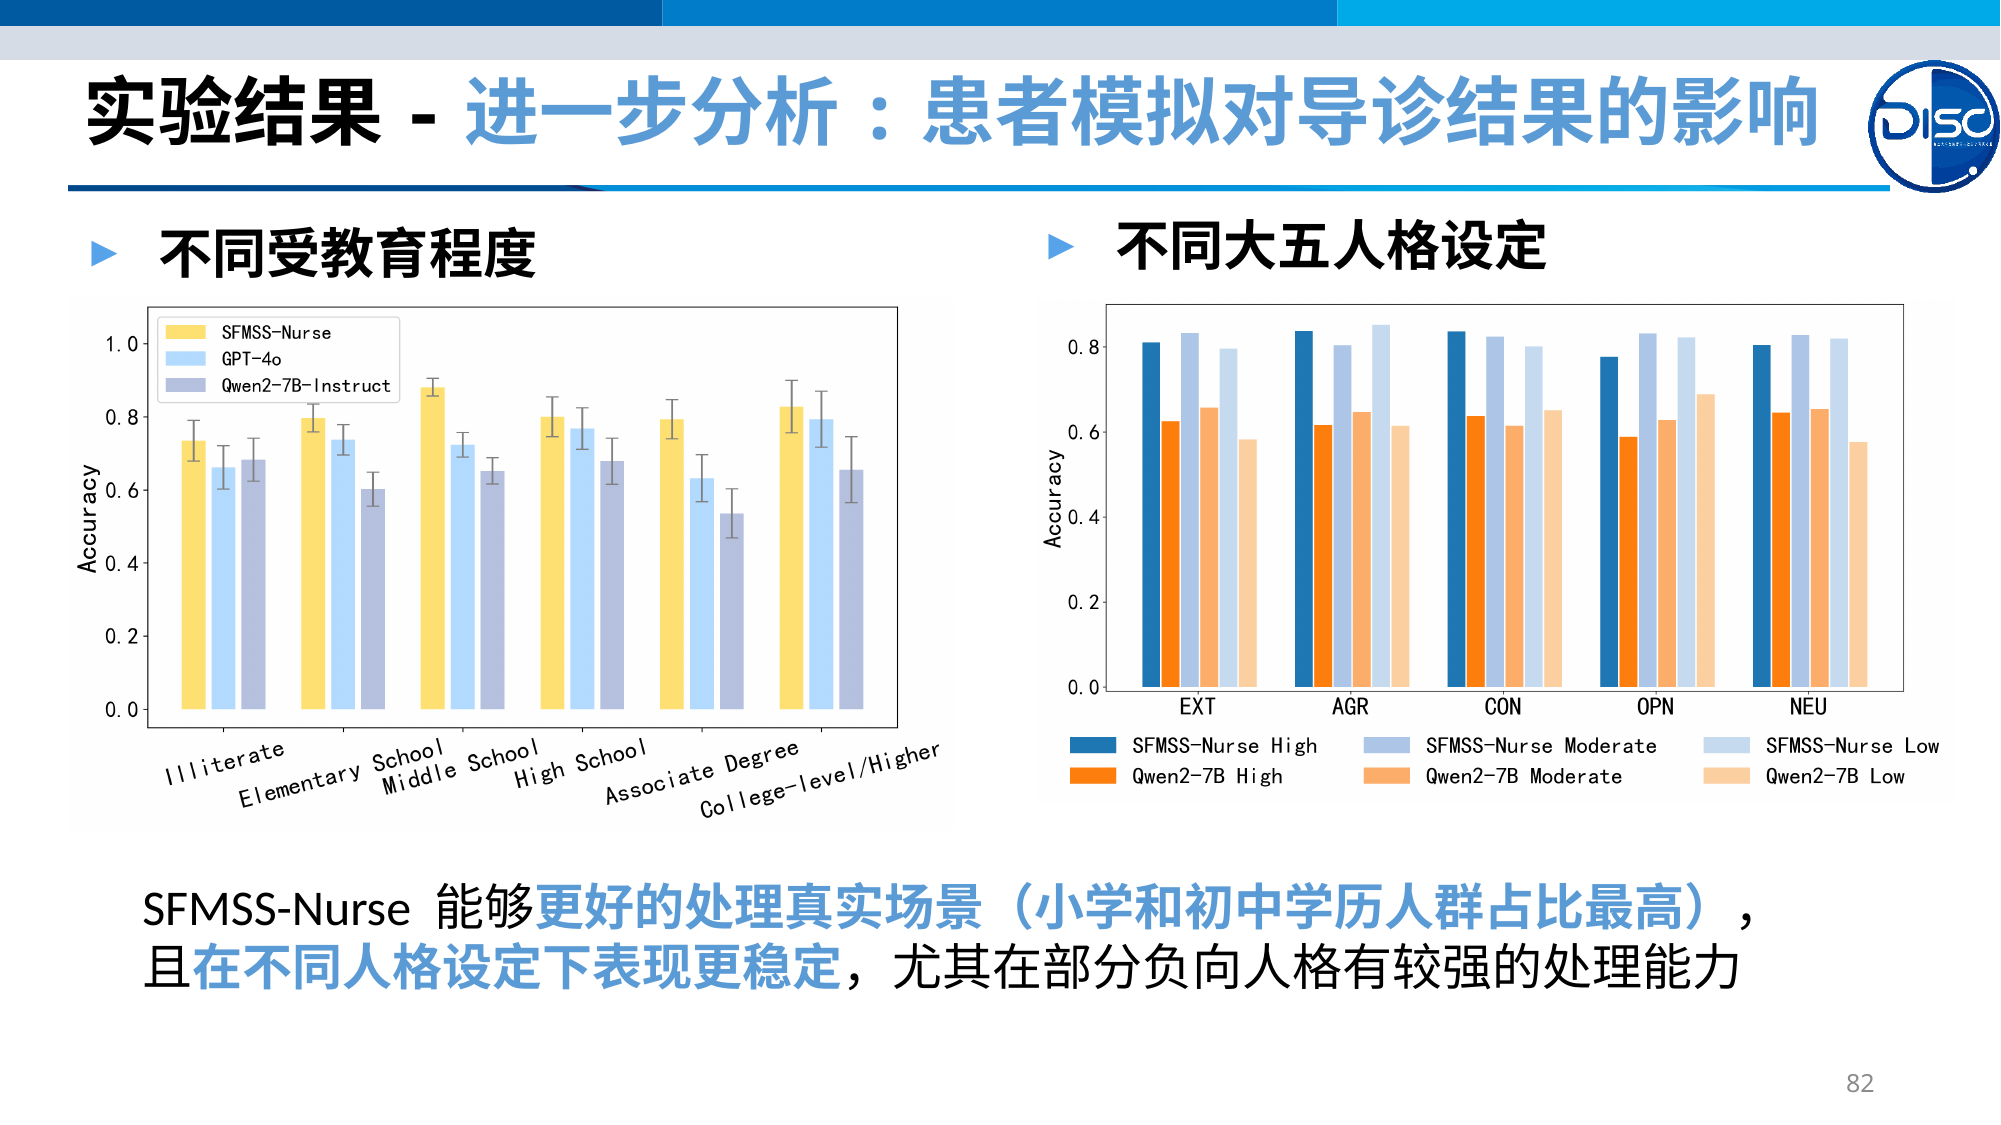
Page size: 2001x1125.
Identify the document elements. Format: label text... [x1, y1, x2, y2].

text_box SFMSS-Nurse 能够更好的处理真实场景（小学和初中学历人群占比最高），且在不同人格设定下表现更稳定，尤其在部分负向人格有较强的处理能力 [127, 868, 1831, 1003]
slide_number 82 [1439, 1054, 1890, 1115]
text_box 不同大五人格设定 [1025, 211, 1855, 1041]
list 不同受教育程度 [68, 831, 898, 1041]
title 实验结果-进一步分析:患者模拟对导诊结果的影响 [68, 67, 1890, 167]
list 不同受教育程度 [68, 211, 898, 298]
picture [68, 298, 954, 831]
picture [68, 60, 2000, 199]
picture [1037, 298, 1955, 802]
